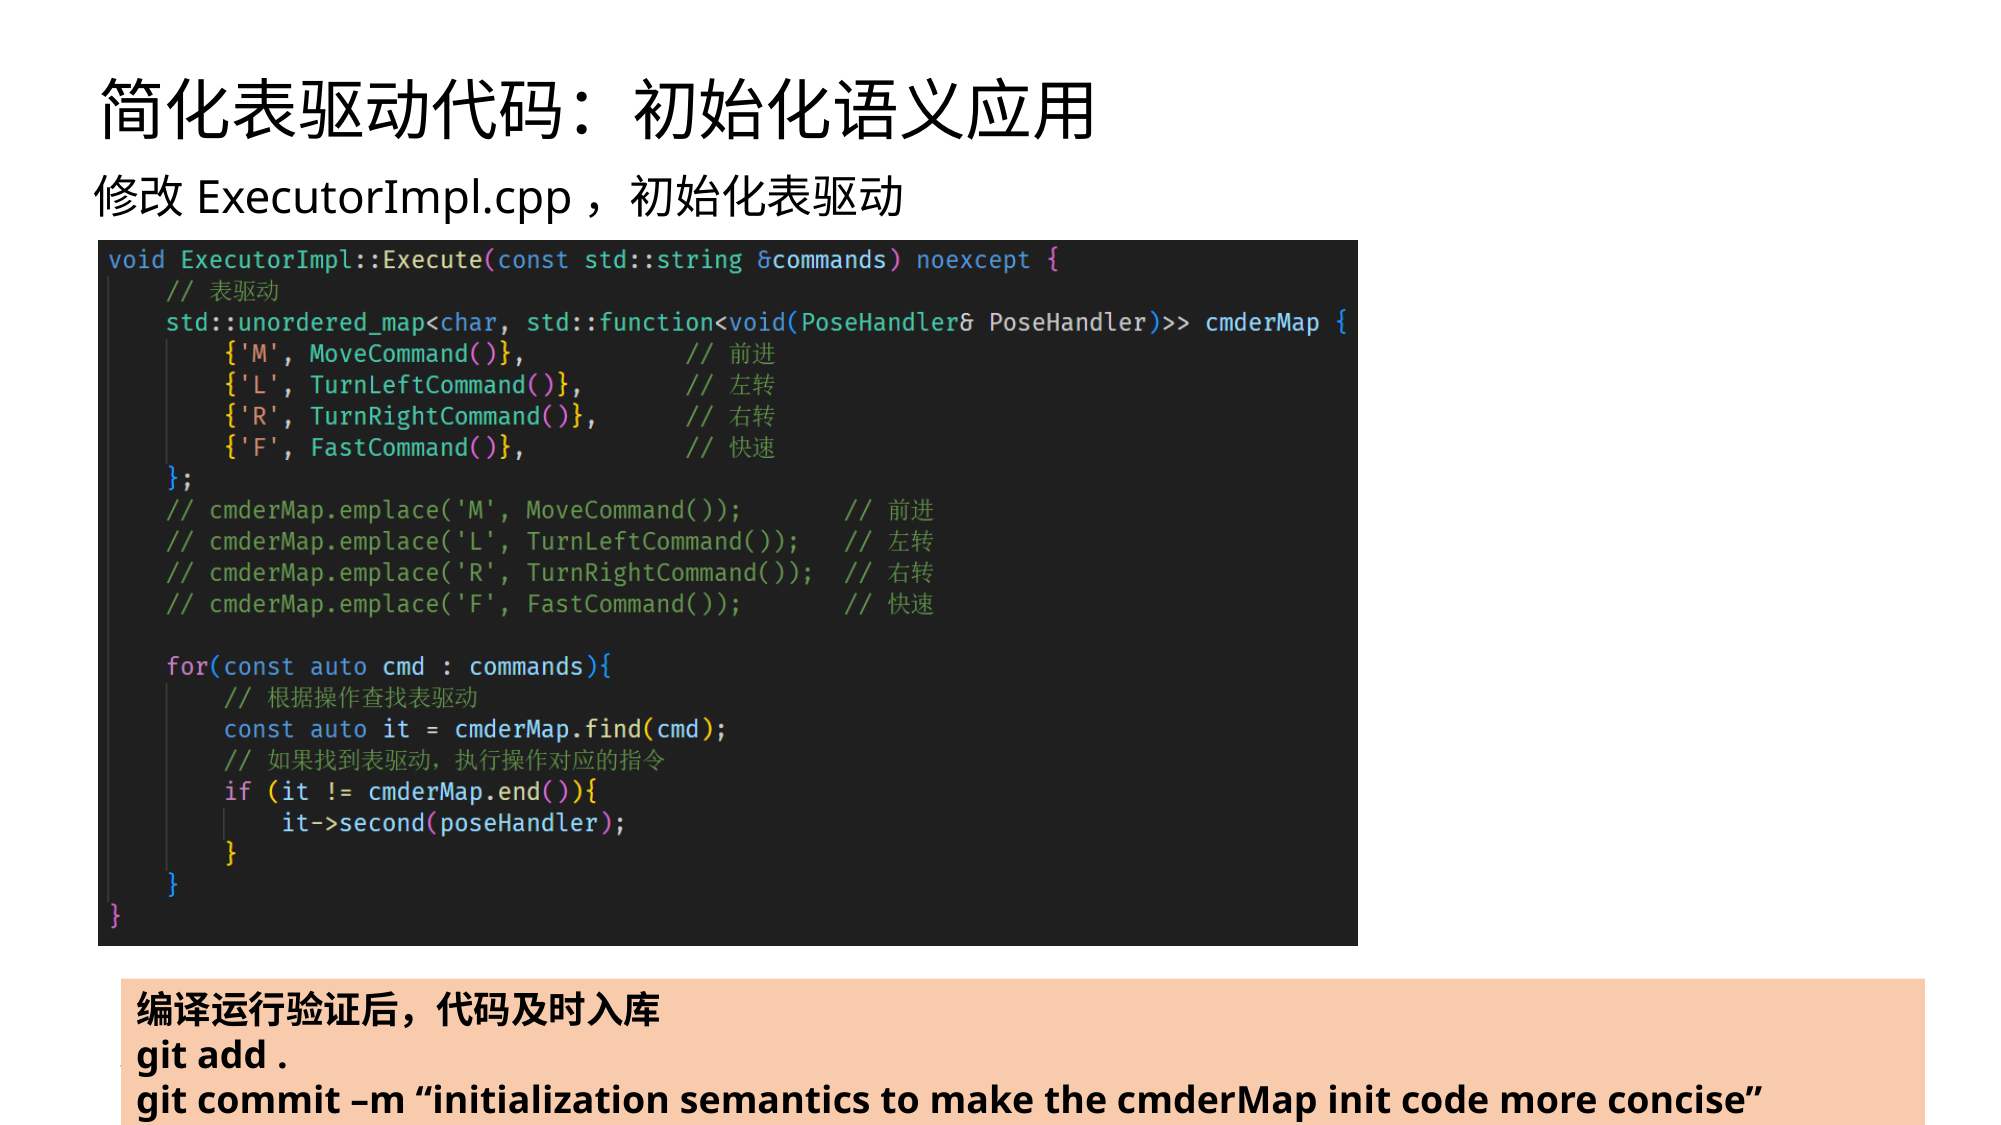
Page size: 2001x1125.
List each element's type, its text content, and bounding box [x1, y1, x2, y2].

text_box 修改ExecutorImpl.cpp，初始化表驱动 [78, 159, 1403, 230]
picture [98, 240, 1358, 946]
title 简化表驱动代码：初始化语义应用 [98, 77, 1902, 157]
text_box 编译运行验证后，代码及时入库 git add . git commit –m “initialization semantics to make the cmderMap init code more concise” git branch lab3-fp # 代码修改完毕，保存新分支 [121, 978, 1925, 1125]
